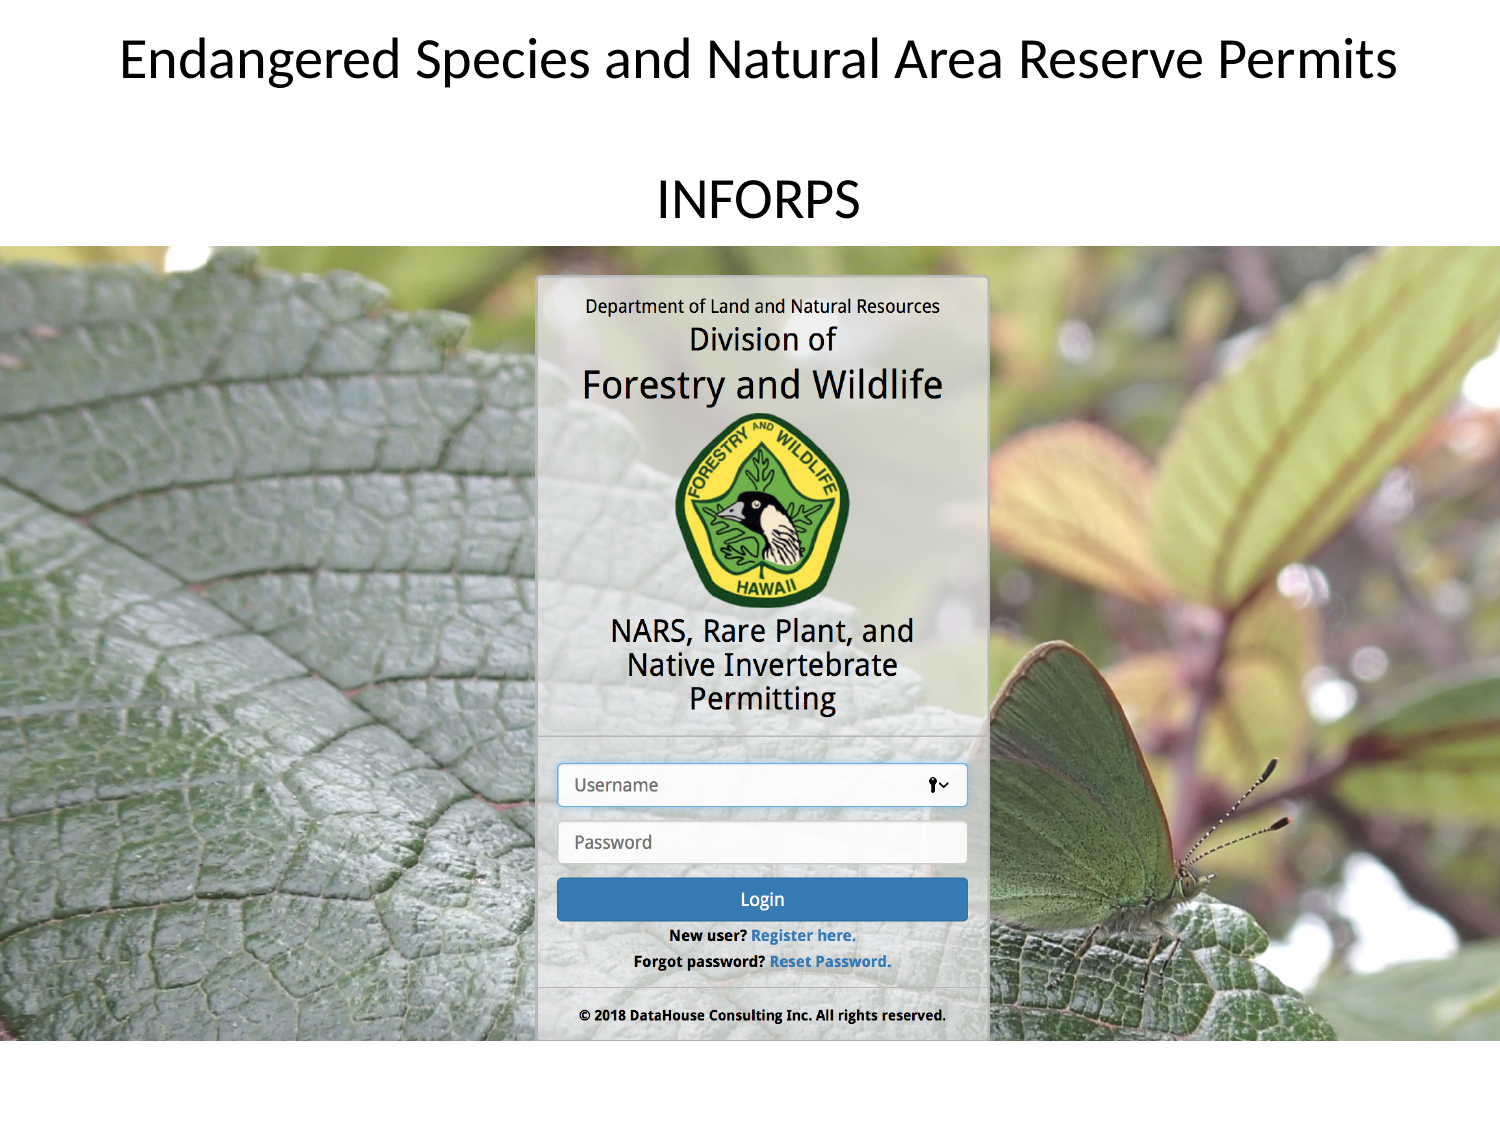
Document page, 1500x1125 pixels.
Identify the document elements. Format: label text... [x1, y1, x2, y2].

picture [0, 245, 1500, 1041]
text_box Endangered Species and Natural Area Reserve Permits INFORPS [104, 12, 1414, 238]
